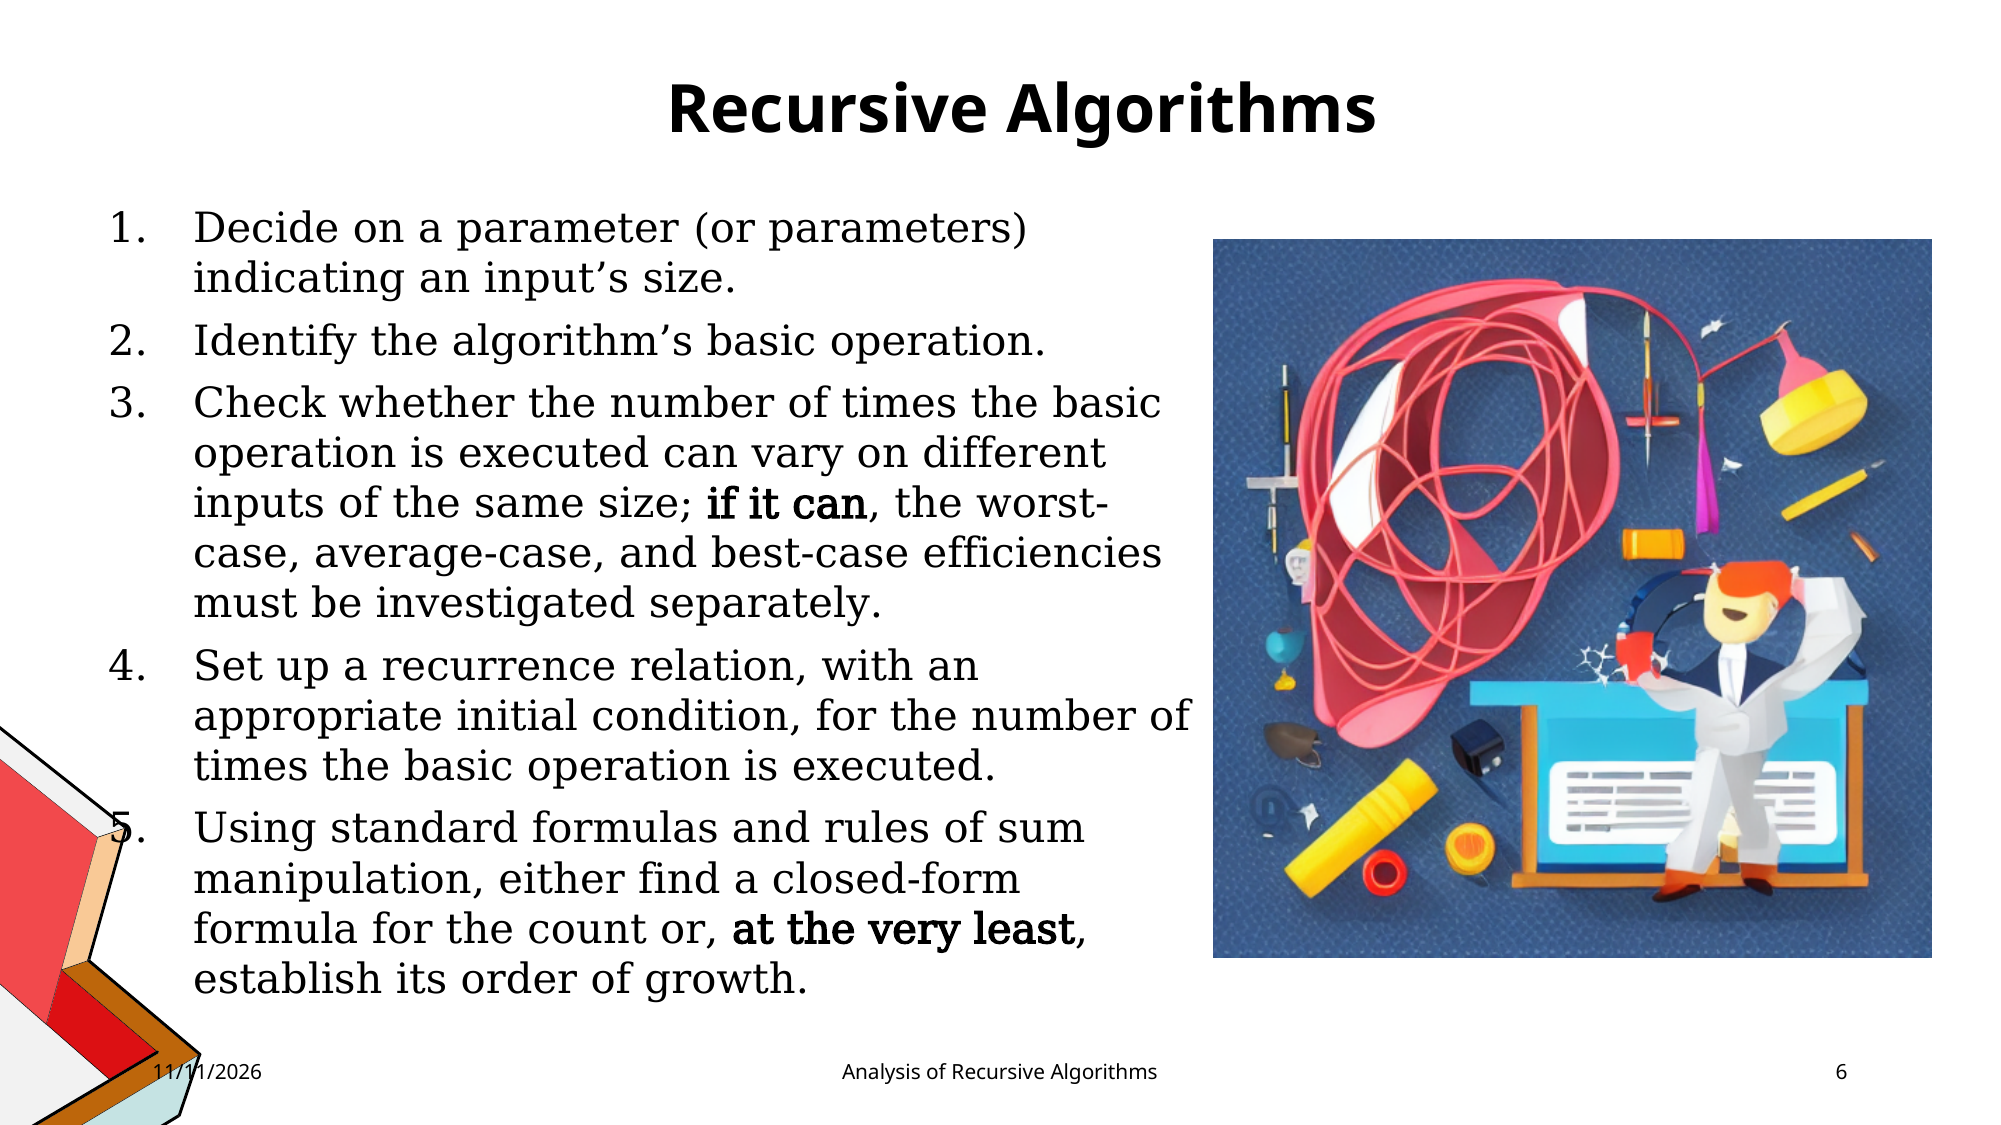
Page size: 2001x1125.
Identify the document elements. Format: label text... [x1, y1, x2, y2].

text_box Recursive Algorithms [269, 58, 1775, 154]
slide_number 6 [1412, 1042, 1863, 1103]
footer Analysis of Recursive Algorithms [662, 1042, 1338, 1103]
text_box Decide on a parameter (or parameters) indicating an input’s size. Identify the algorithm’s basic operation. Check whether the number of times the basic operation is executed can vary on different inputs of the same size; if it can, the worst-case, average-case, and best-case efficiencies must be investigated separately. Set up a recurrence relation, with an appropriate initial condition, for the number of times the basic operation is executed. Using standard formulas and rules of sum manipulation, either find a closed-form formula for the count or, at the very least, establish its order of growth. [93, 193, 1214, 1009]
picture [1213, 239, 1932, 958]
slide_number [137, 1042, 588, 1103]
